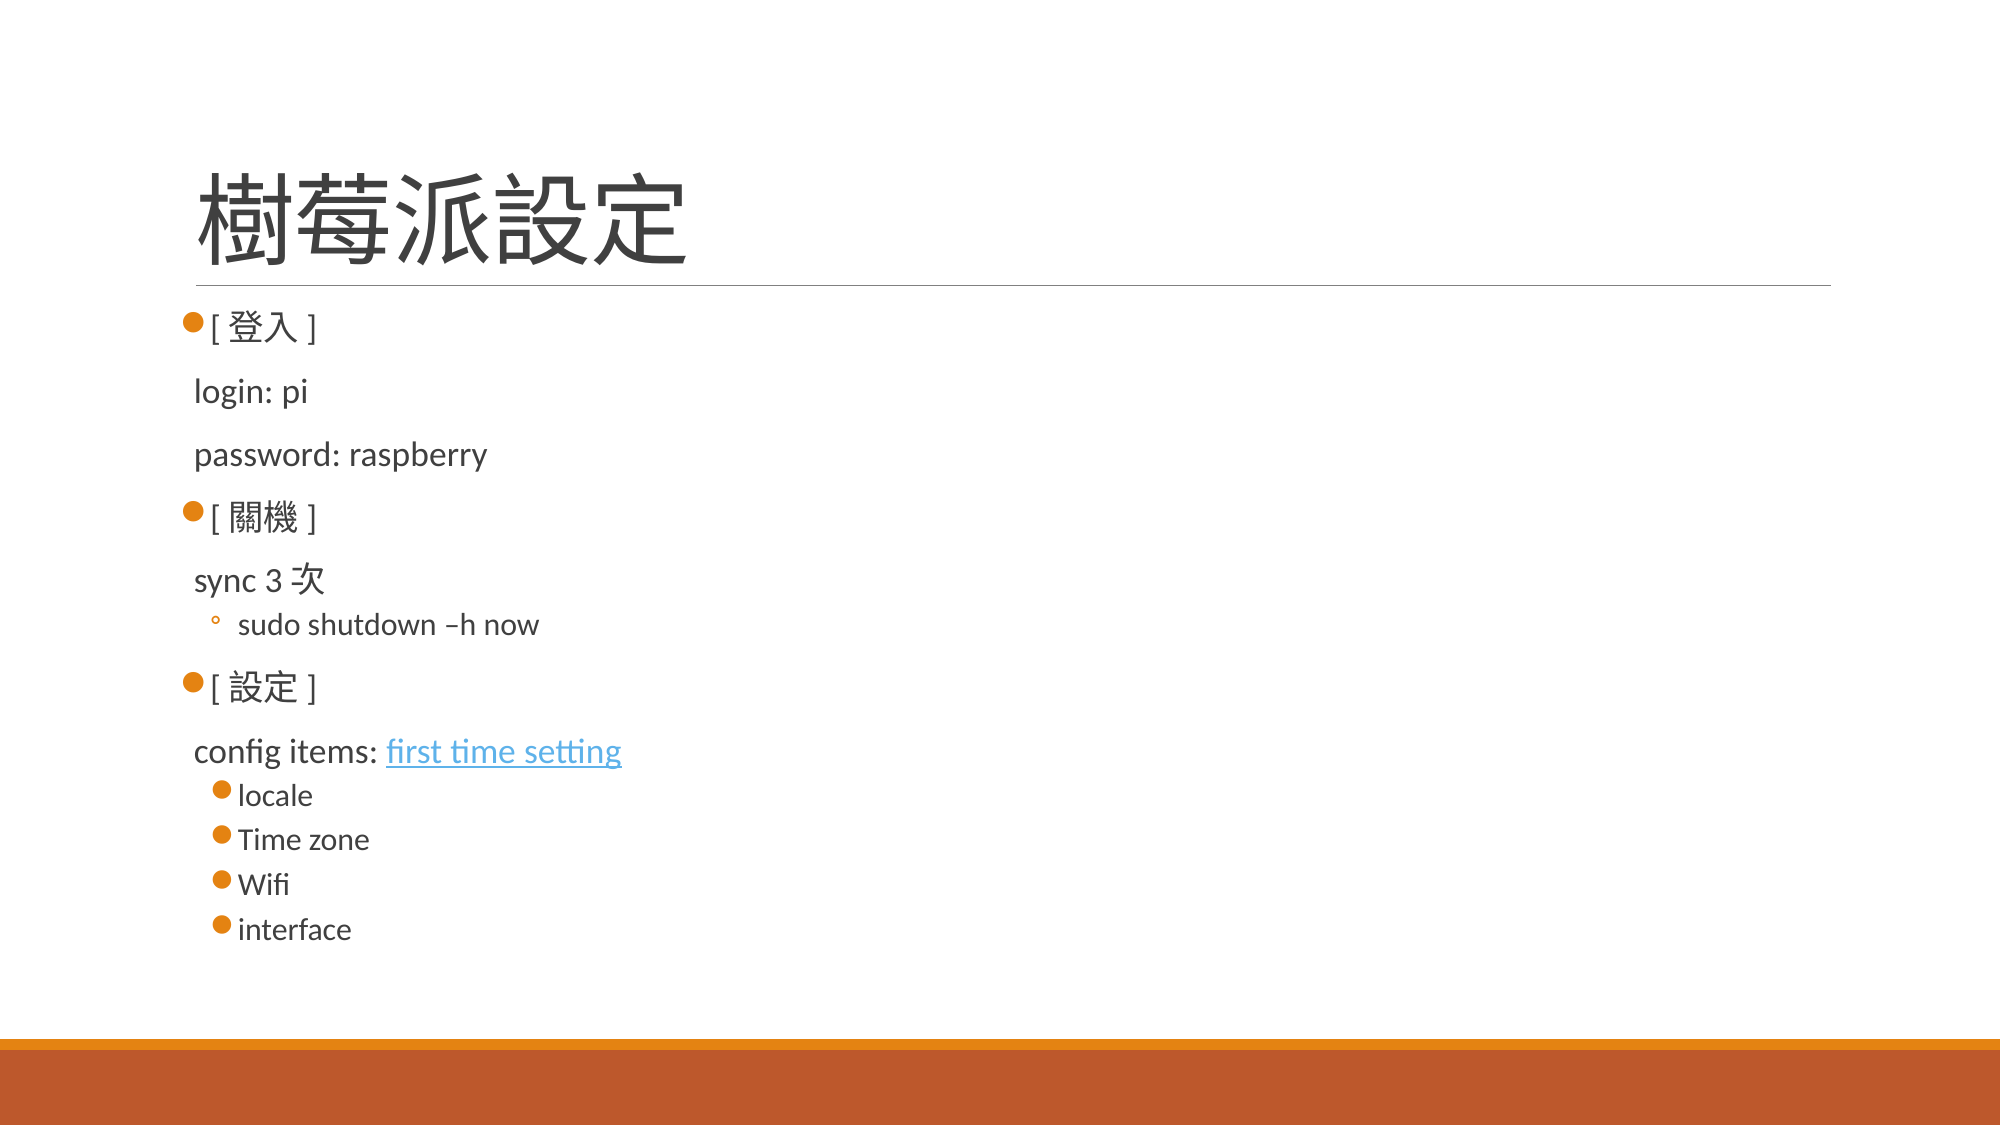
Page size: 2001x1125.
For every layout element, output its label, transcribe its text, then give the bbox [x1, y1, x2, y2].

list [登入] login: pi password: raspberry [關機] sync 3次 sudo shutdown –h now [設定] config items: first time setting locale Time zone Wifi interface [180, 302, 1830, 963]
title 樹莓派設定 [180, 47, 1830, 285]
